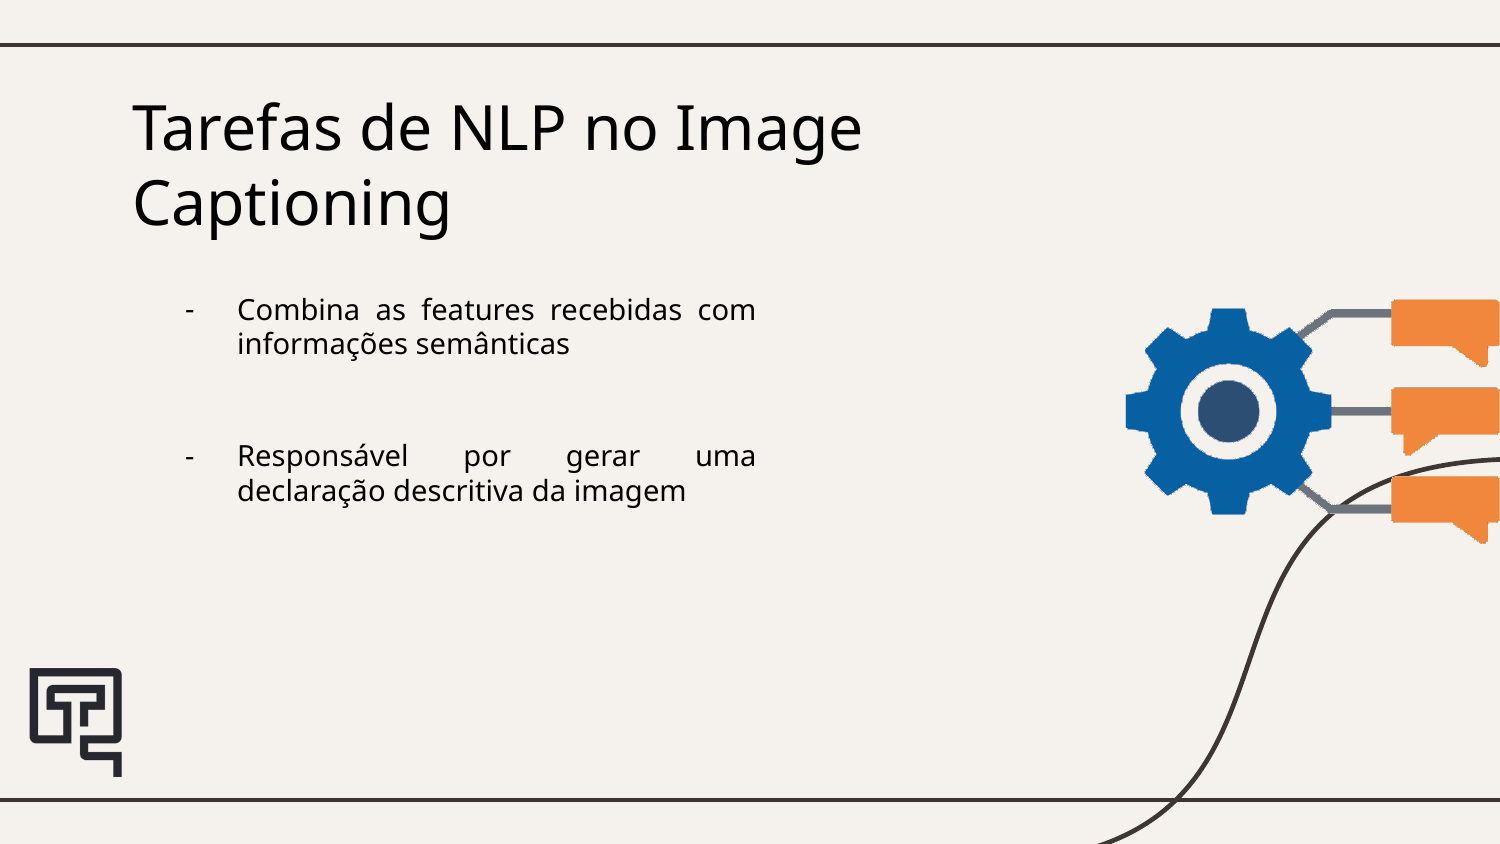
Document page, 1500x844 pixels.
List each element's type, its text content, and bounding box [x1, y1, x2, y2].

picture [0, 647, 151, 799]
subtitle Combina as features recebidas com informações semânticas Responsável por gerar uma declaração descritiva da imagem [146, 275, 779, 667]
title Tarefas de NLP no Image Captioning [116, 72, 1164, 167]
picture [1124, 299, 1500, 544]
